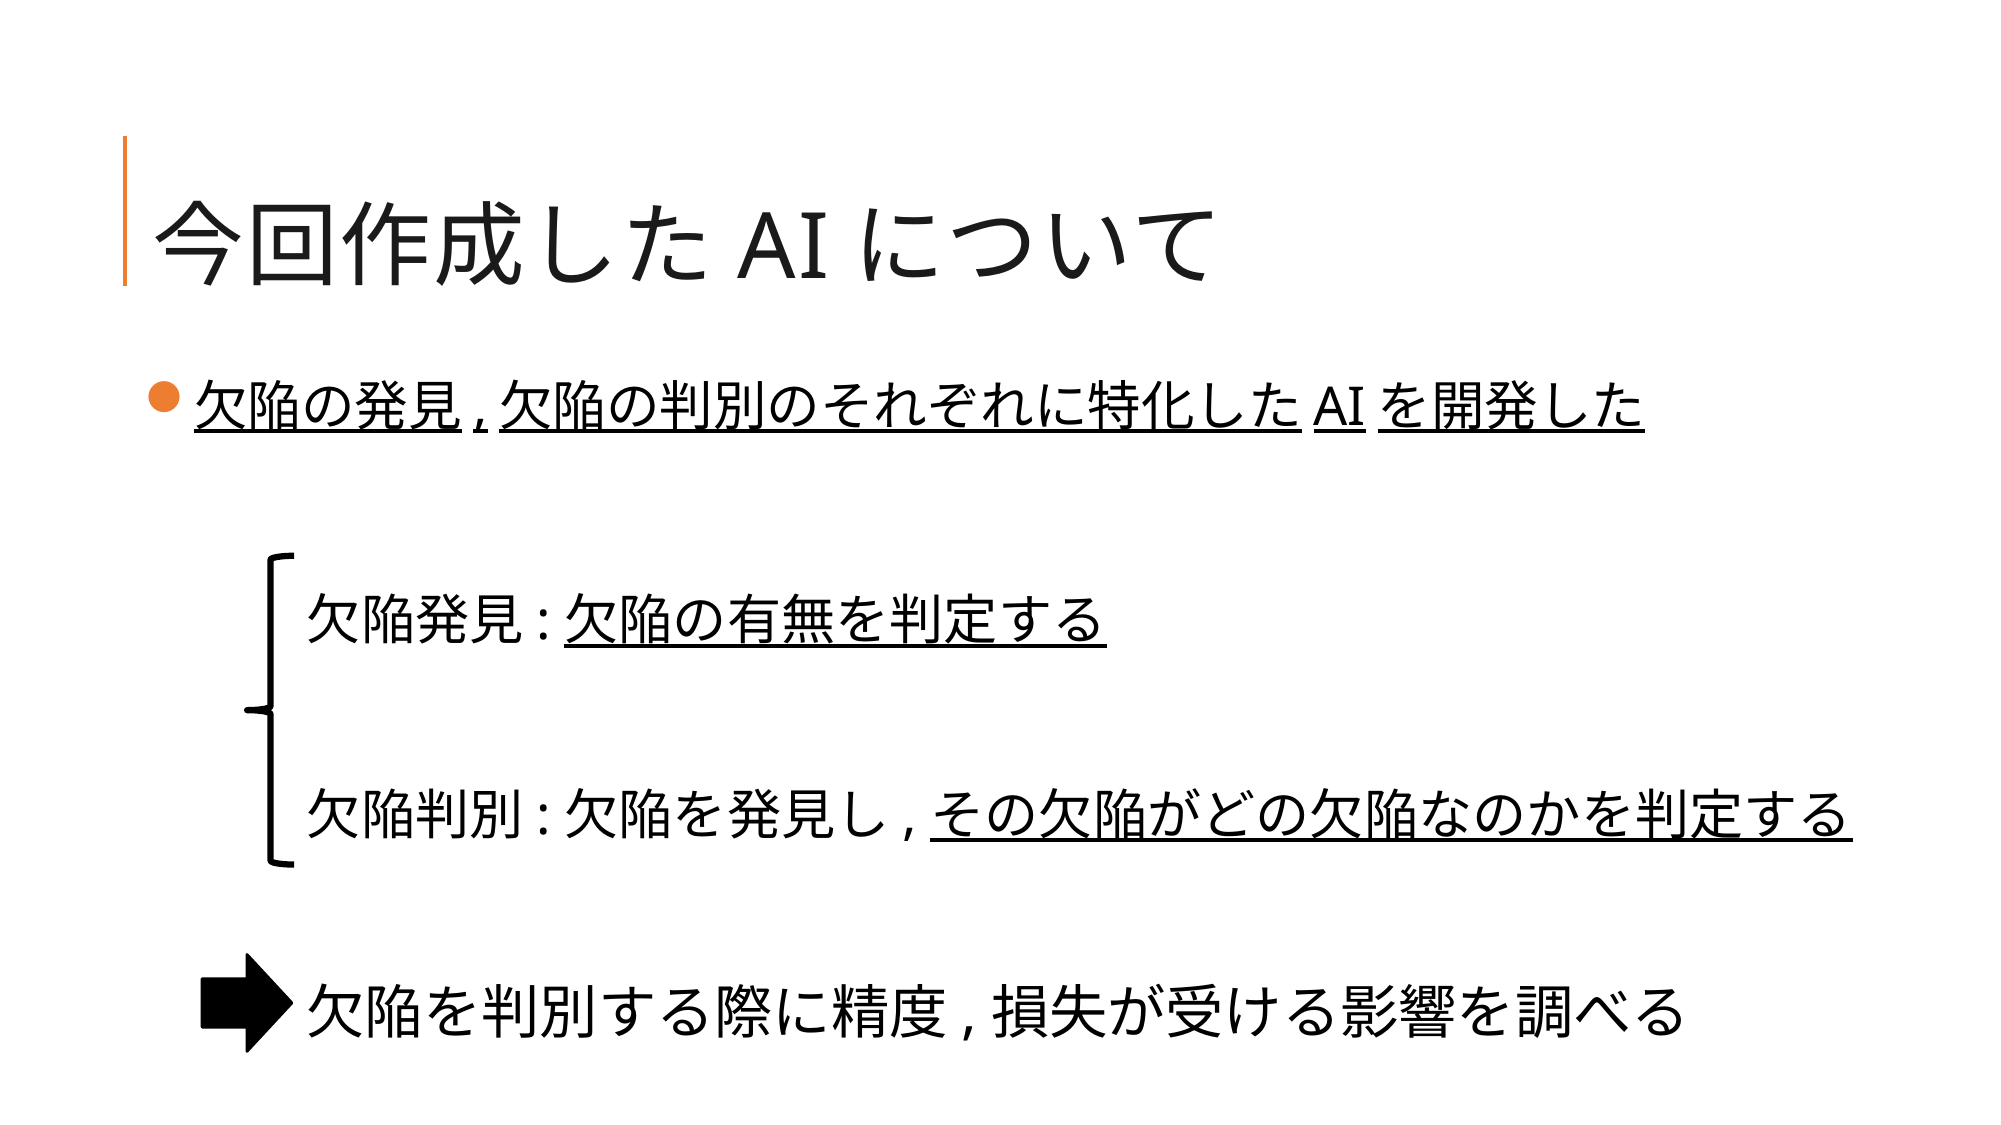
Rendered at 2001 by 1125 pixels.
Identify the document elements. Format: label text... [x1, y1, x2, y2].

text_box 欠陥を判別する際に精度,損失が受ける影響を調べる [292, 967, 1847, 1053]
text_box 欠陥発見:欠陥の有無を判定する 欠陥判別:欠陥を発見し,その欠陥がどの欠陥なのかを判定する [295, 578, 1869, 853]
list 欠陥の発見,欠陥の判別のそれぞれに特化したAIを開発した [137, 331, 1714, 466]
text_box [246, 555, 295, 866]
title 今回作成したAIについて [137, 95, 1763, 409]
text_box [200, 953, 292, 1053]
